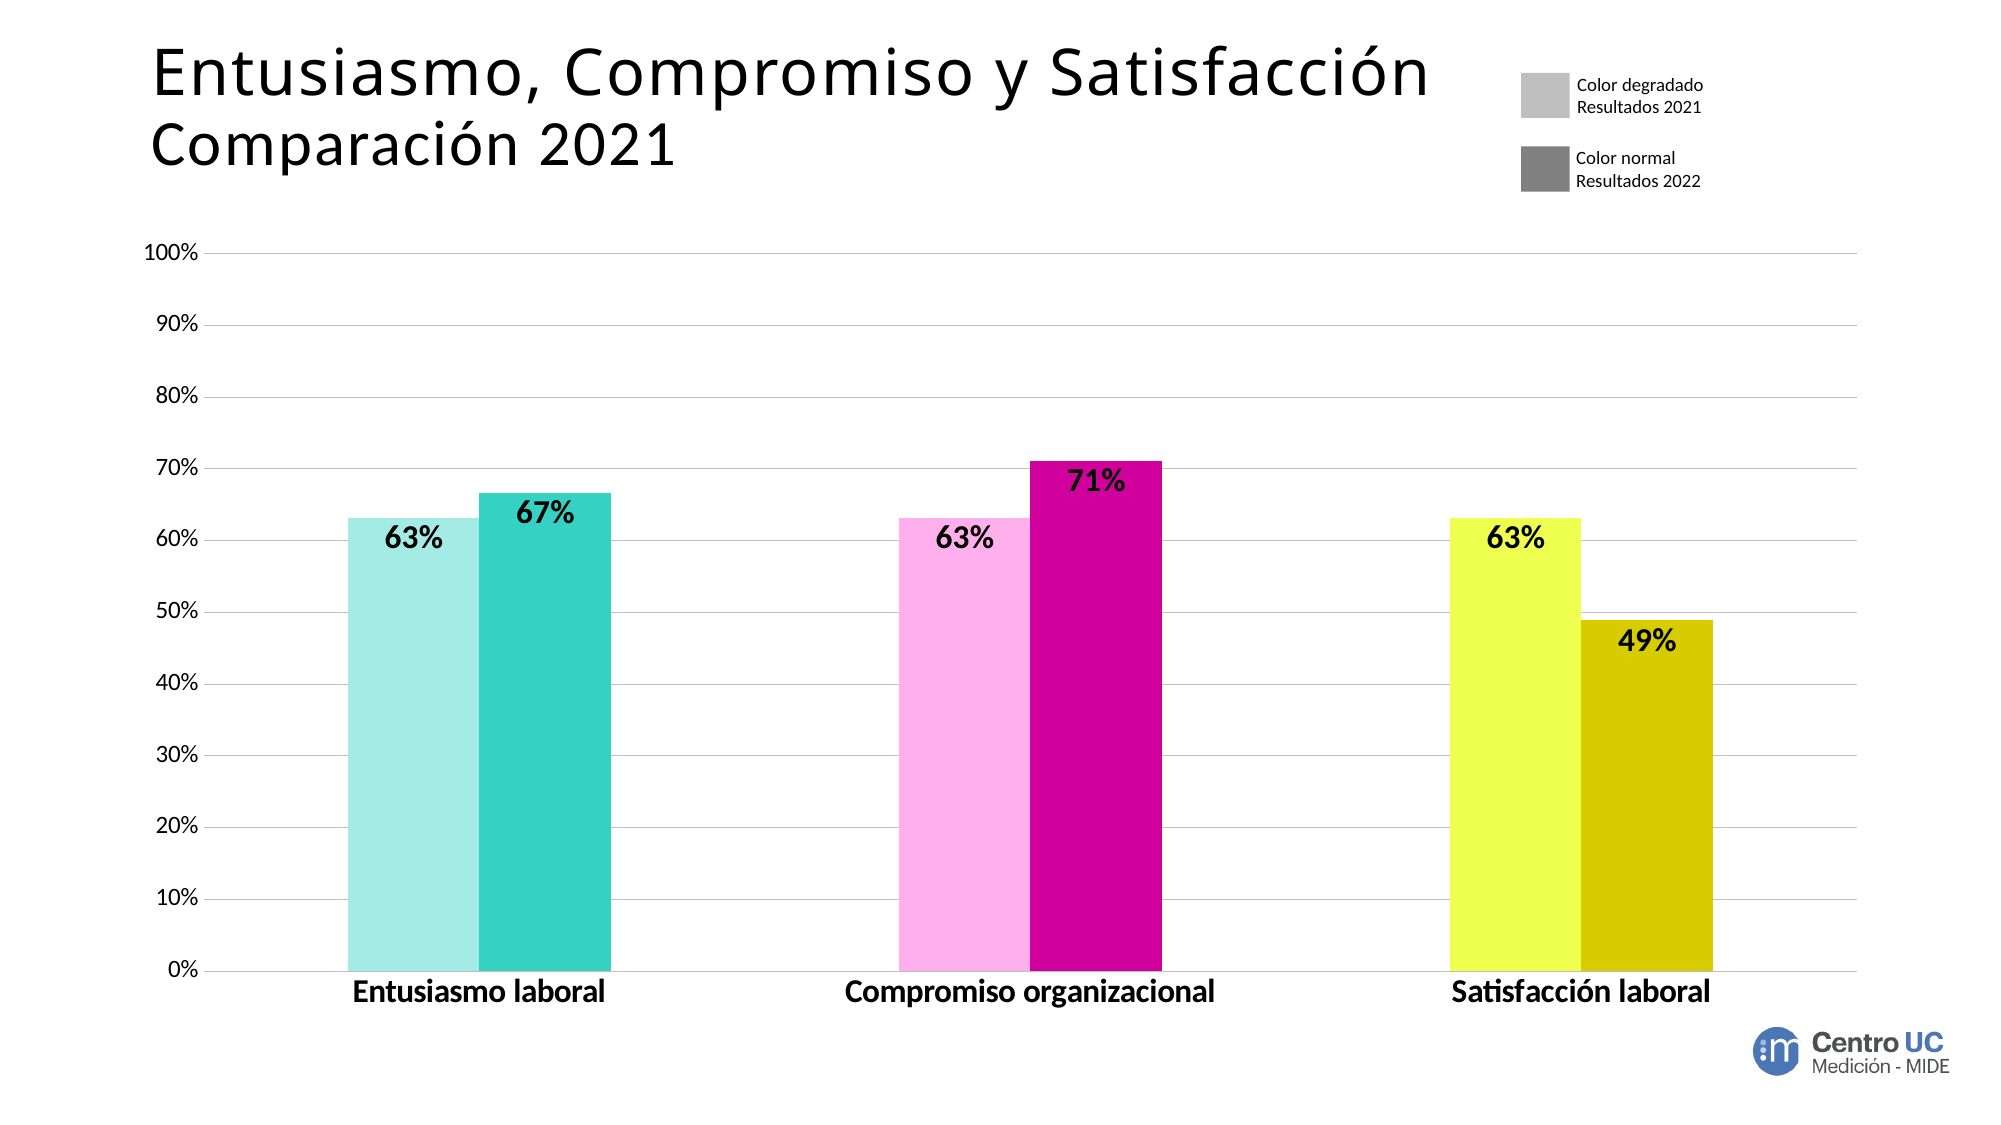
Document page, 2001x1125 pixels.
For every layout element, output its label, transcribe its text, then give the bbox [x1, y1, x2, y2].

title Entusiasmo, Compromiso y Satisfacción Comparación 2021 [151, 39, 1436, 200]
text_box Color normal Resultados 2022 [1561, 138, 1965, 199]
text_box [1520, 145, 1561, 193]
chart [107, 225, 1893, 1027]
picture [1753, 1025, 1951, 1077]
text_box Color degradado Resultados 2021 [1562, 65, 1896, 125]
text_box [1520, 72, 1562, 119]
